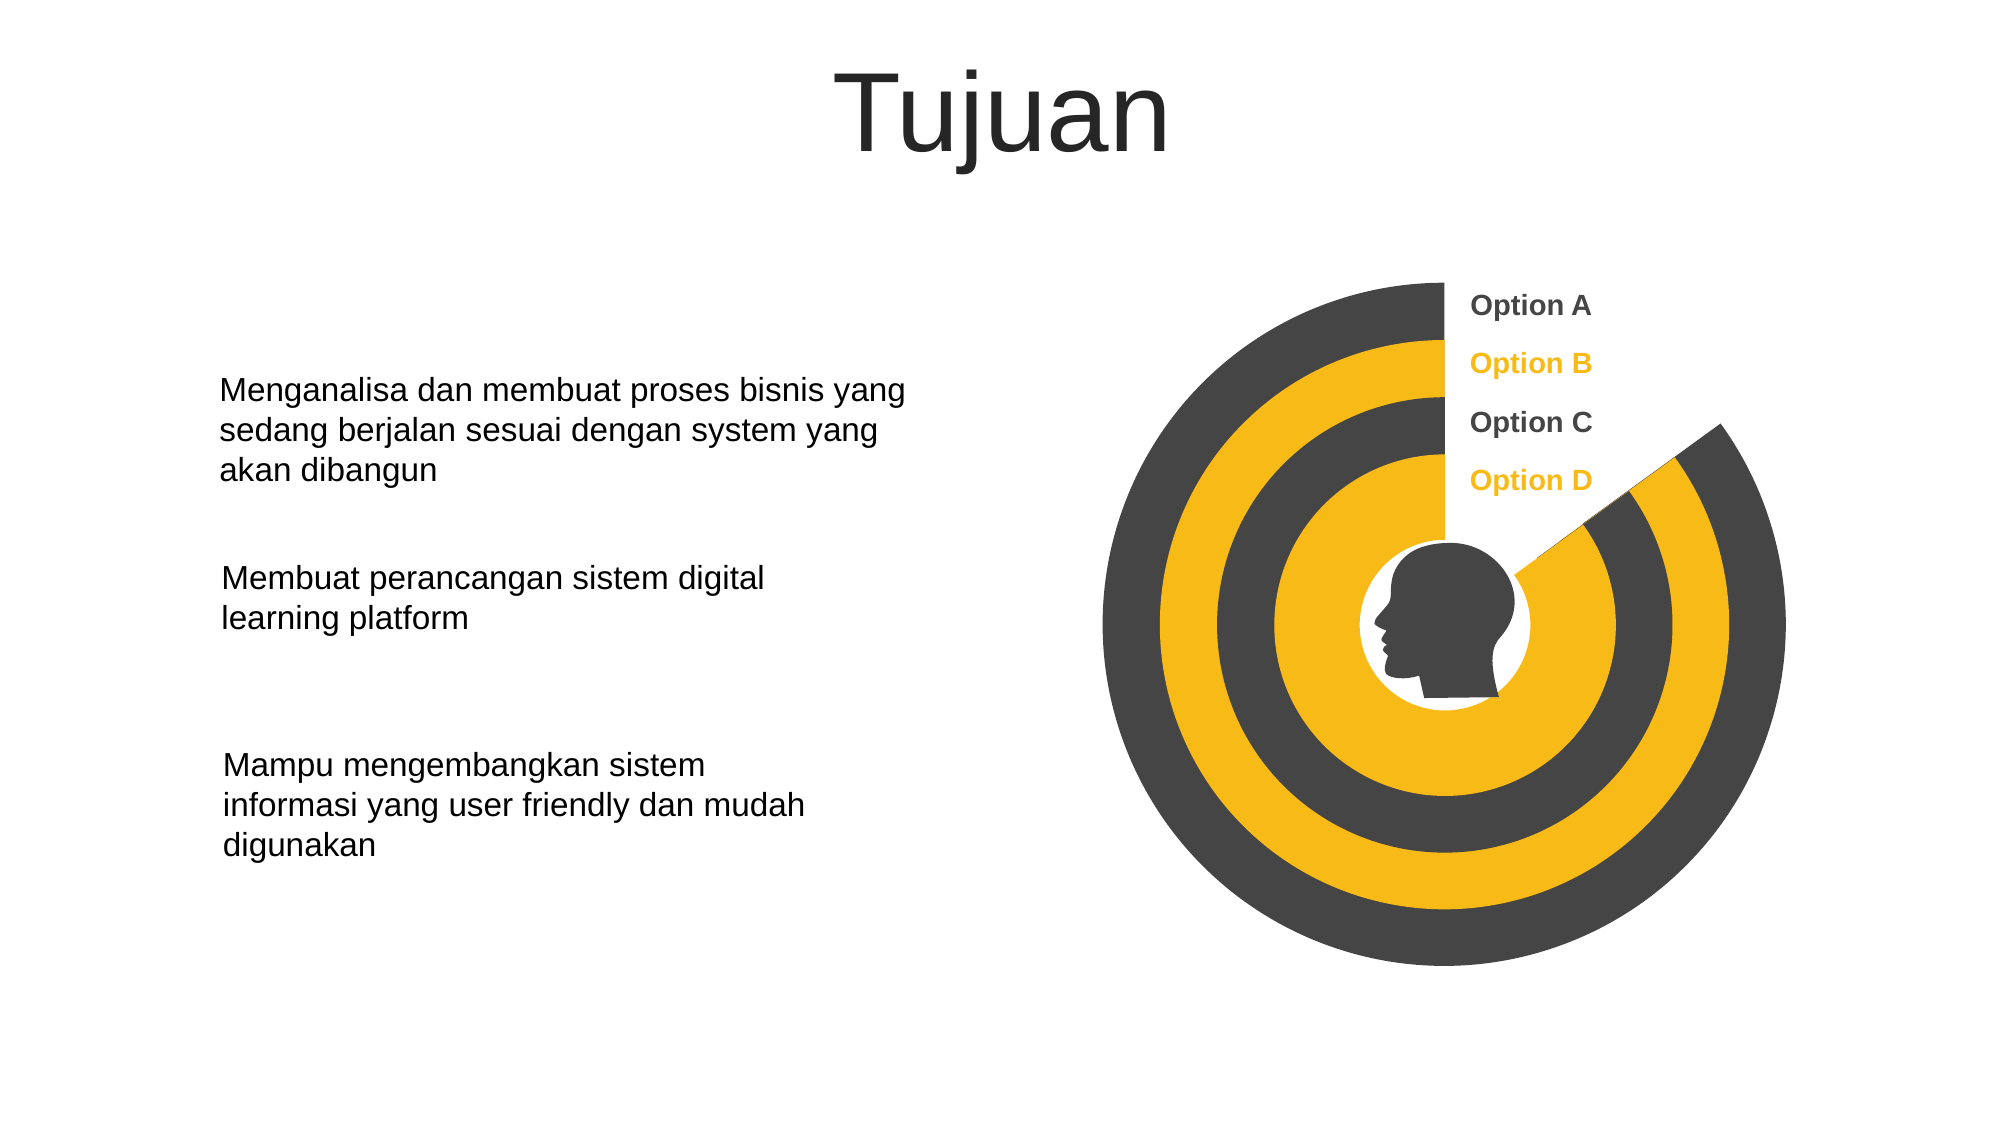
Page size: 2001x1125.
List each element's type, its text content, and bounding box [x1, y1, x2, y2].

list Tujuan [53, 55, 1952, 175]
chart [1091, 271, 1801, 981]
text_box Menganalisa dan membuat proses bisnis yang sedang berjalan sesuai dengan system yang akan dibangun [201, 360, 929, 496]
text_box Mampu mengembangkan sistem informasi yang user friendly dan mudah digunakan [130, 736, 857, 871]
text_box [1374, 542, 1515, 699]
text_box Membuat perancangan sistem digital learning platform [128, 548, 856, 644]
